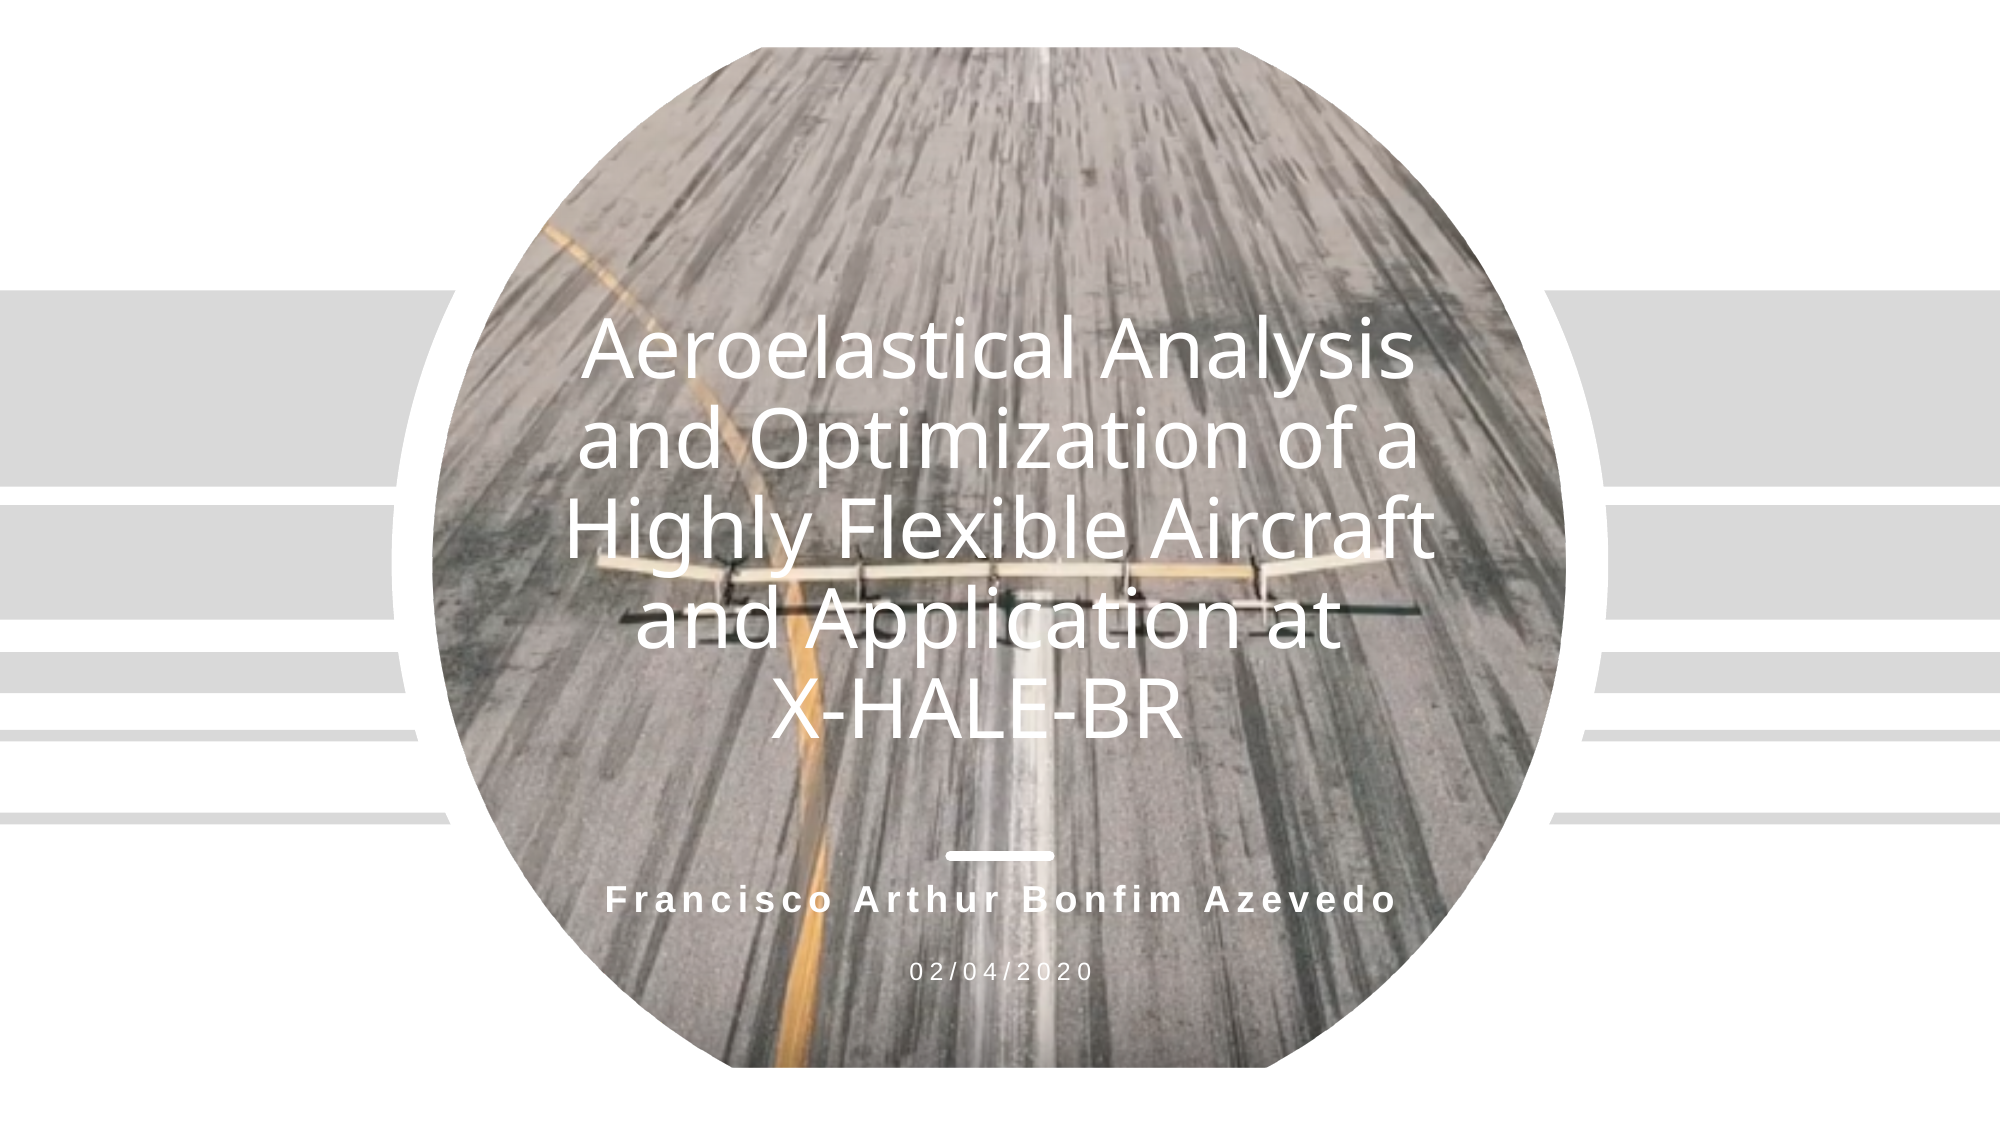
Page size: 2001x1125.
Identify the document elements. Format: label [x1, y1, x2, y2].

picture [108, 47, 2000, 1068]
